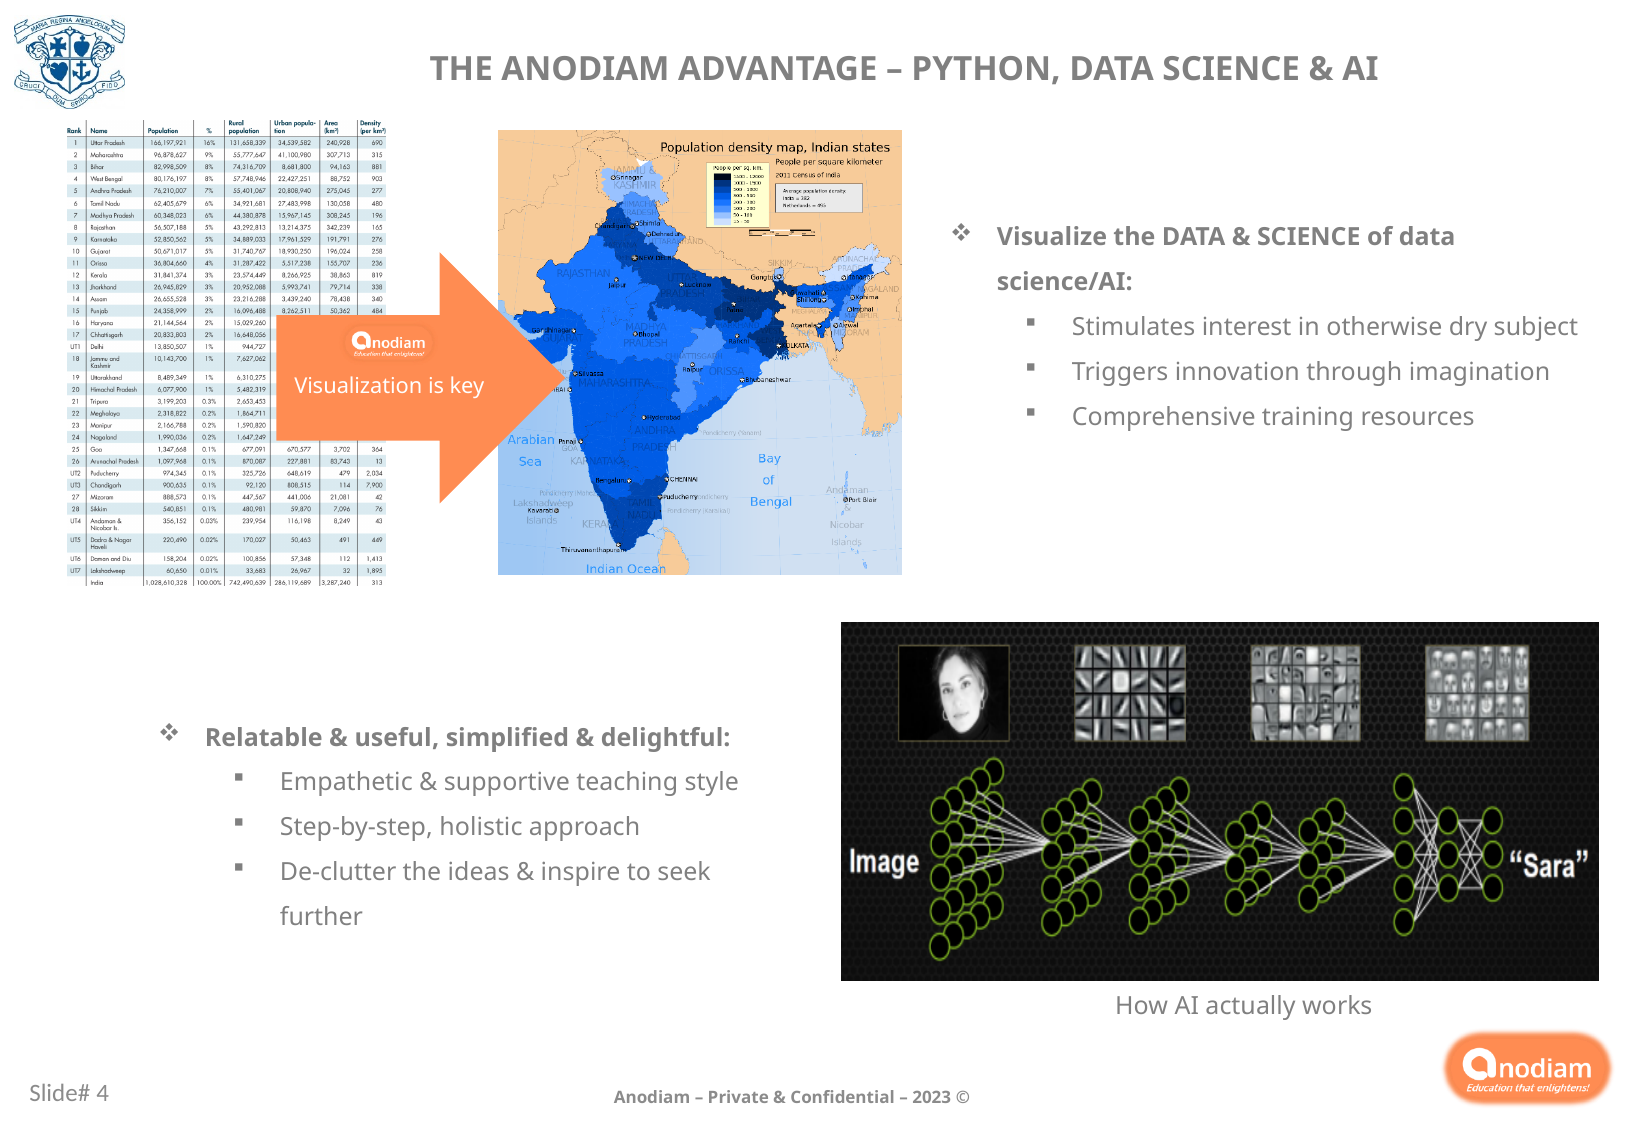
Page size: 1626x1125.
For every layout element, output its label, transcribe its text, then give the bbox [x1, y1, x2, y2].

picture [841, 622, 1599, 981]
picture [14, 15, 125, 109]
text_box How AI actually works [1100, 981, 1407, 1028]
footer Anodiam – Private & Confidential – 2023 © [520, 1072, 1069, 1122]
slide_number Slide# 4 [14, 1058, 152, 1125]
picture [1437, 1025, 1618, 1111]
picture [67, 120, 440, 586]
picture [498, 130, 902, 575]
text_box Visualization is key [386, 249, 498, 506]
text_box Relatable & useful, simplified & delightful: Empathetic & supportive teaching style Step-by-step, holistic approach De-clutter the ideas & inspire to seek further [143, 698, 809, 983]
text_box The Anodiam Advantage – Python, Data Science & AI [371, 0, 1438, 95]
text_box Visualize the DATA & SCIENCE of data science/AI: Stimulates interest in otherwise dry subject Triggers innovation through imagination Comprehensive training resources [935, 198, 1613, 438]
